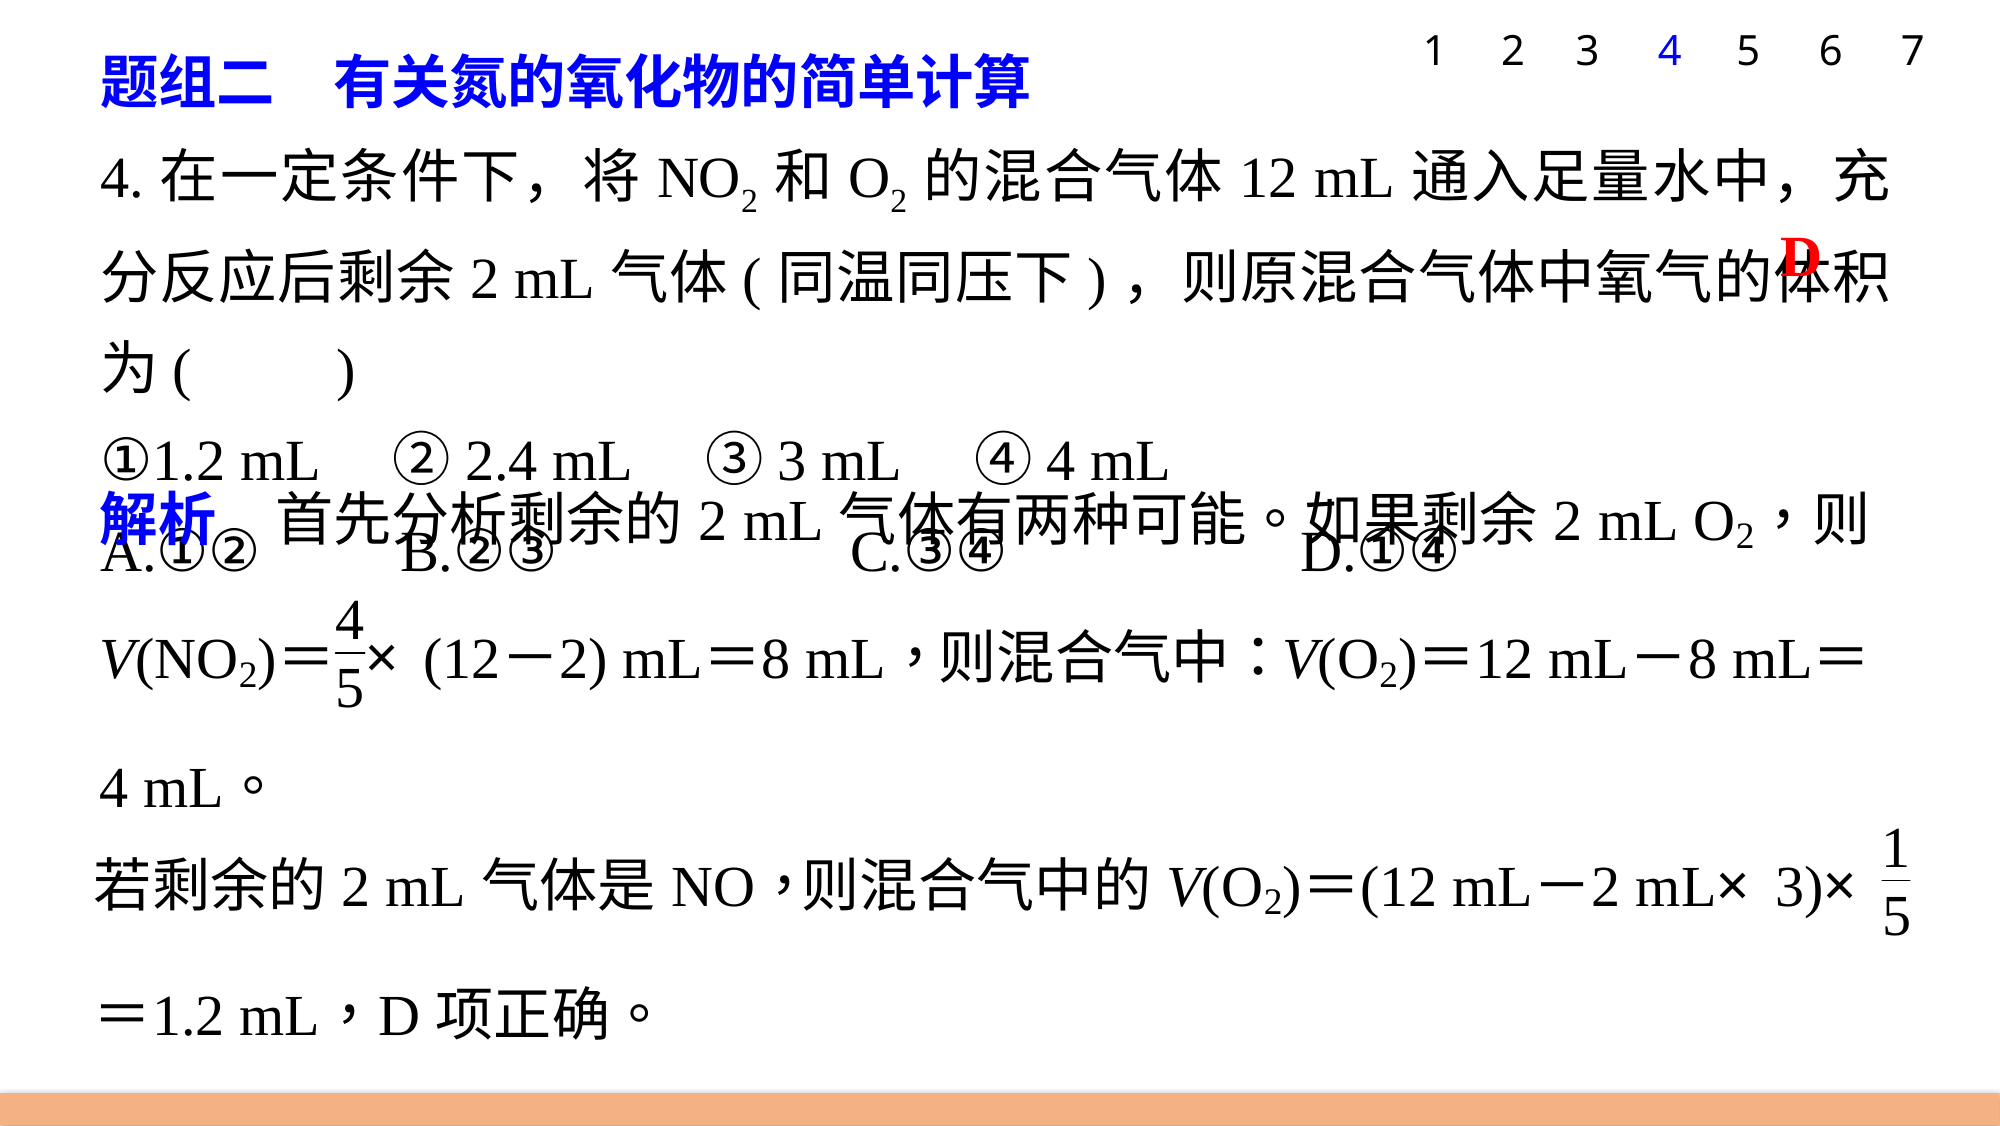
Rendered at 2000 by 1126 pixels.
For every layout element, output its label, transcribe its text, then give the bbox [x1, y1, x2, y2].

text_box 4 [1636, 1, 1702, 97]
text_box 1 [1401, 1, 1467, 97]
text_box 5 [1715, 1, 1781, 97]
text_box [93, 813, 1911, 1092]
text_box 6 [1797, 1, 1863, 97]
text_box [0, 1092, 2000, 1126]
text_box D [1766, 210, 1838, 296]
text_box 题组二 有关氮的氧化物的简单计算 4.在一定条件下，将NO2和O2的混合气体12 mL通入足量水中，充分反应后剩余2 mL气体(同温同压下)，则原混合气体中氧气的体积为( ) ①1.2 mL ②2.4 mL ③3 mL ④4 mL A.①② B.②③ C.③④ D.①④ [80, 14, 1912, 593]
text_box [99, 480, 1871, 811]
text_box 3 [1562, 1, 1620, 97]
text_box 2 [1483, 1, 1546, 97]
text_box 7 [1879, 1, 1945, 96]
